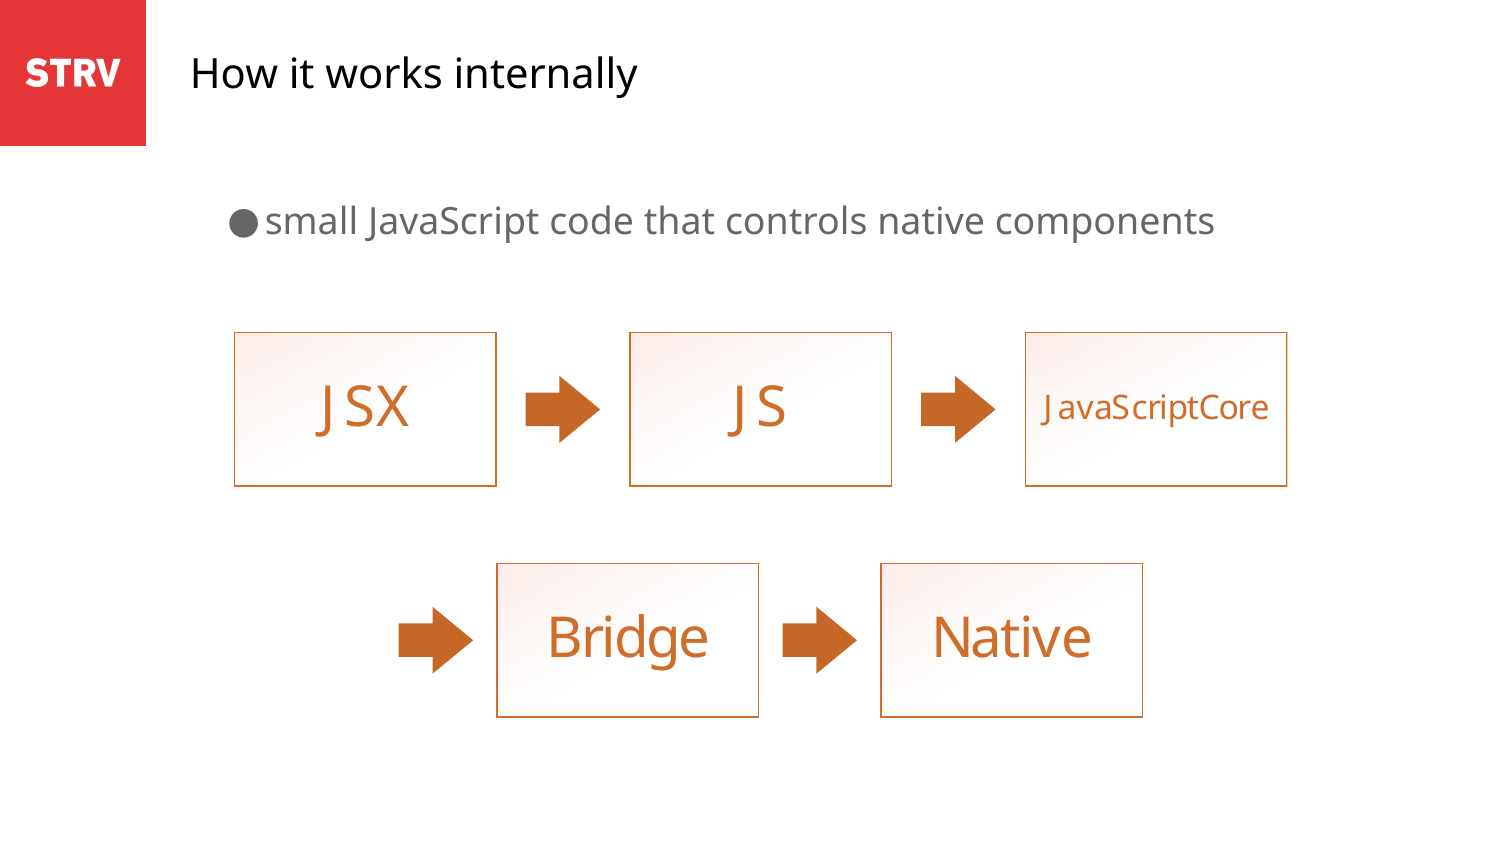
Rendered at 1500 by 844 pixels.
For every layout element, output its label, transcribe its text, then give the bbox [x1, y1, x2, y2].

title How it works internally [174, 30, 1425, 114]
picture [231, 329, 1288, 718]
text_box small JavaScript code that controls native components [174, 159, 1346, 264]
picture [0, 0, 146, 146]
